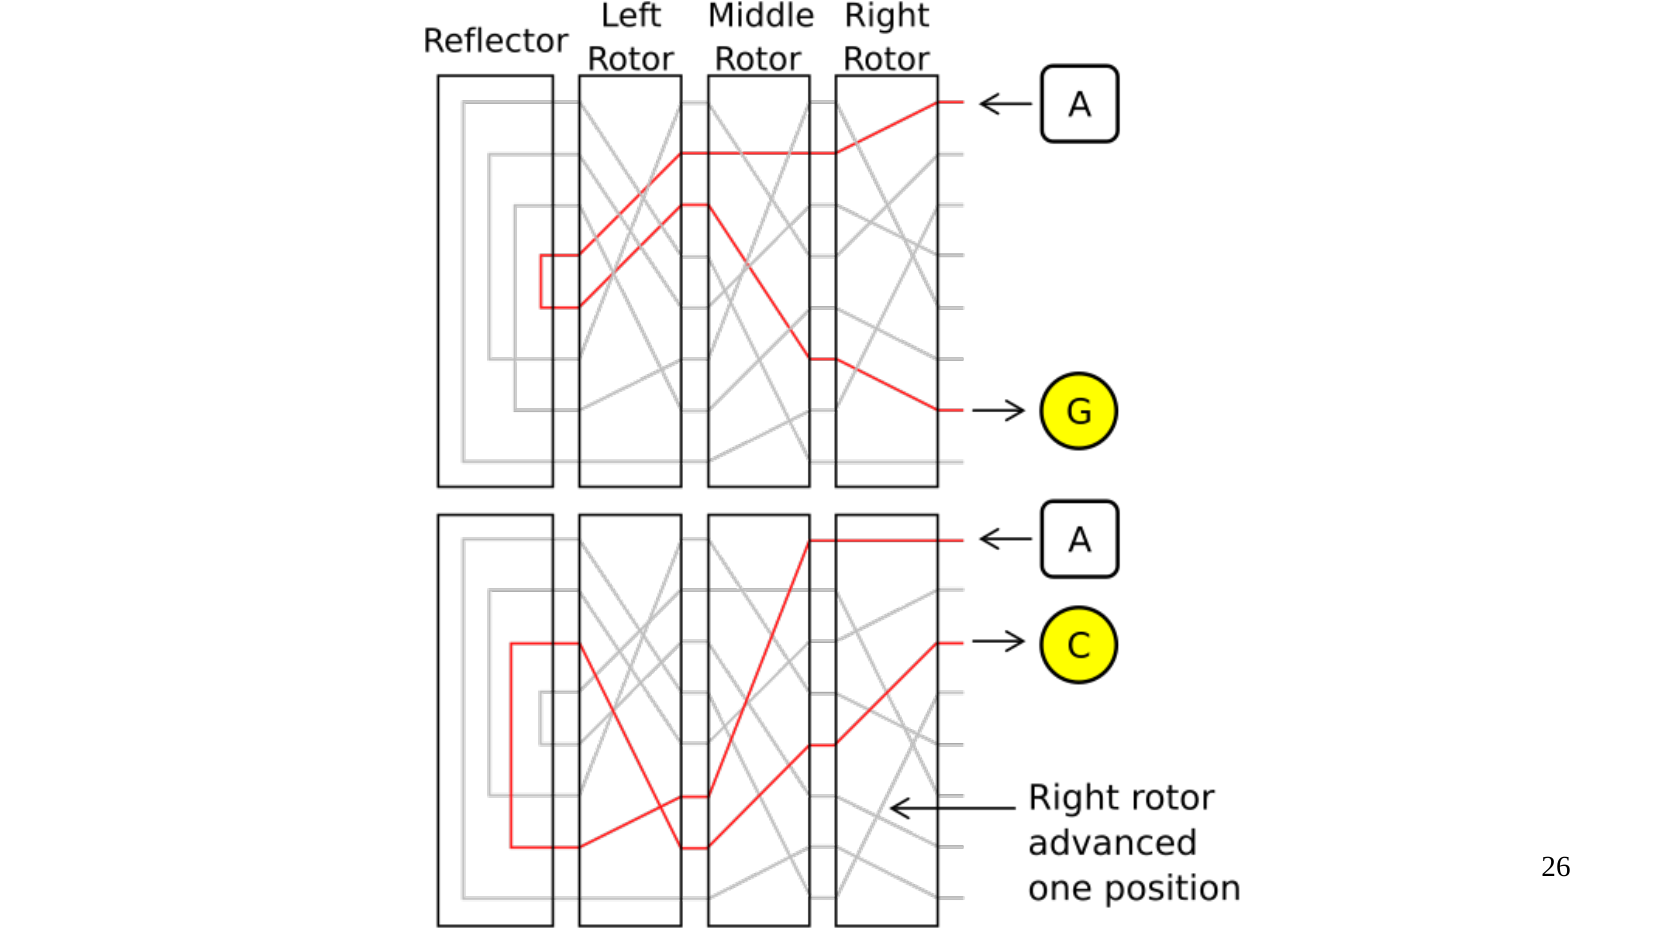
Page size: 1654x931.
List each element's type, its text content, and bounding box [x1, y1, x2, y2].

slide_number 26 [1241, 847, 1571, 912]
picture [424, 0, 1241, 931]
